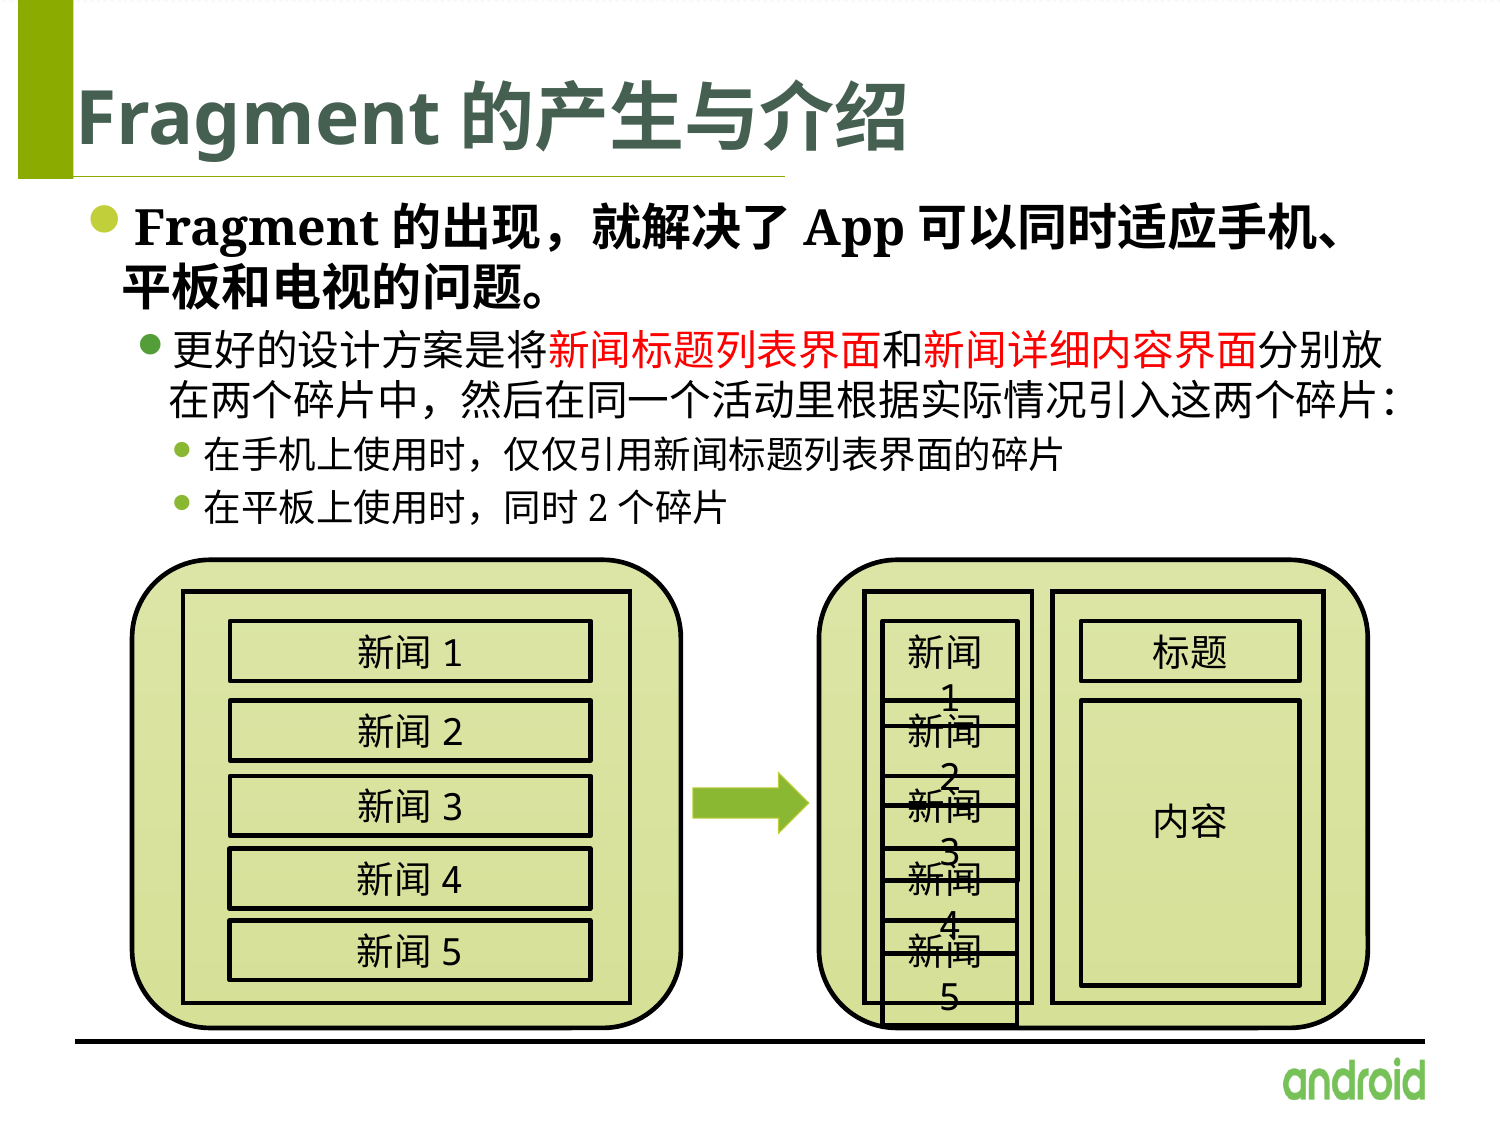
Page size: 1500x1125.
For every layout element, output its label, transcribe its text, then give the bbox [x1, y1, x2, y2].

list Fragment的出现，就解决了App可以同时适应手机、平板和电视的问题。 更好的设计方案是将新闻标题列表界面和新闻详细内容界面分别放在两个碎片中，然后在同一个活动里根据实际情况引入这两个碎片： 在手机上使用时，仅仅引用新闻标题列表界面的碎片 在平板上使用时，同时2个碎片 [75, 189, 1425, 1038]
title Fragment的产生与介绍 [75, 21, 1425, 160]
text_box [132, 559, 1368, 1028]
picture [1283, 1057, 1425, 1100]
